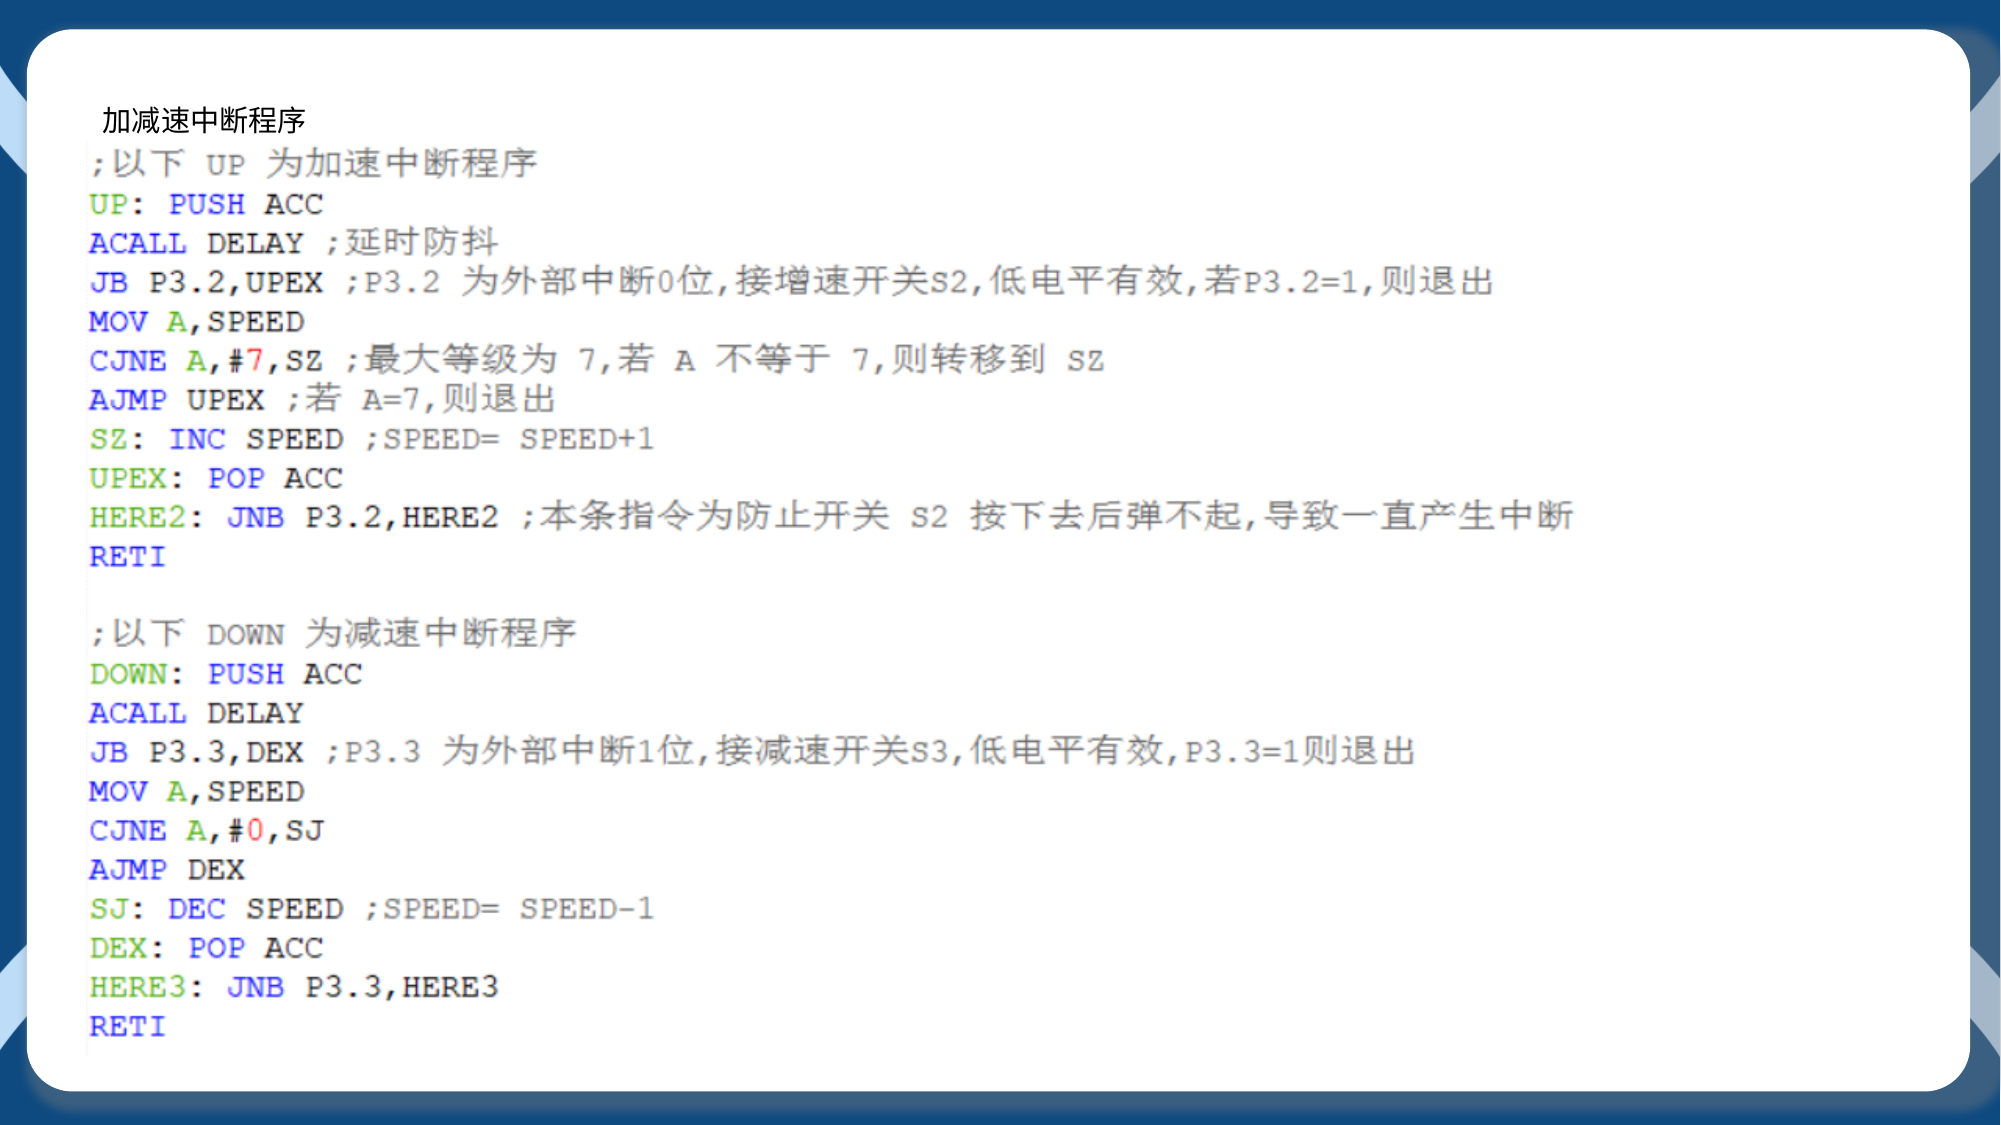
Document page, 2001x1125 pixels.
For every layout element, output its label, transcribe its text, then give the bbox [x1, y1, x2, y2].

picture [86, 140, 1601, 1057]
text_box 加减速中断程序 [87, 84, 323, 140]
picture [0, 0, 2000, 1125]
